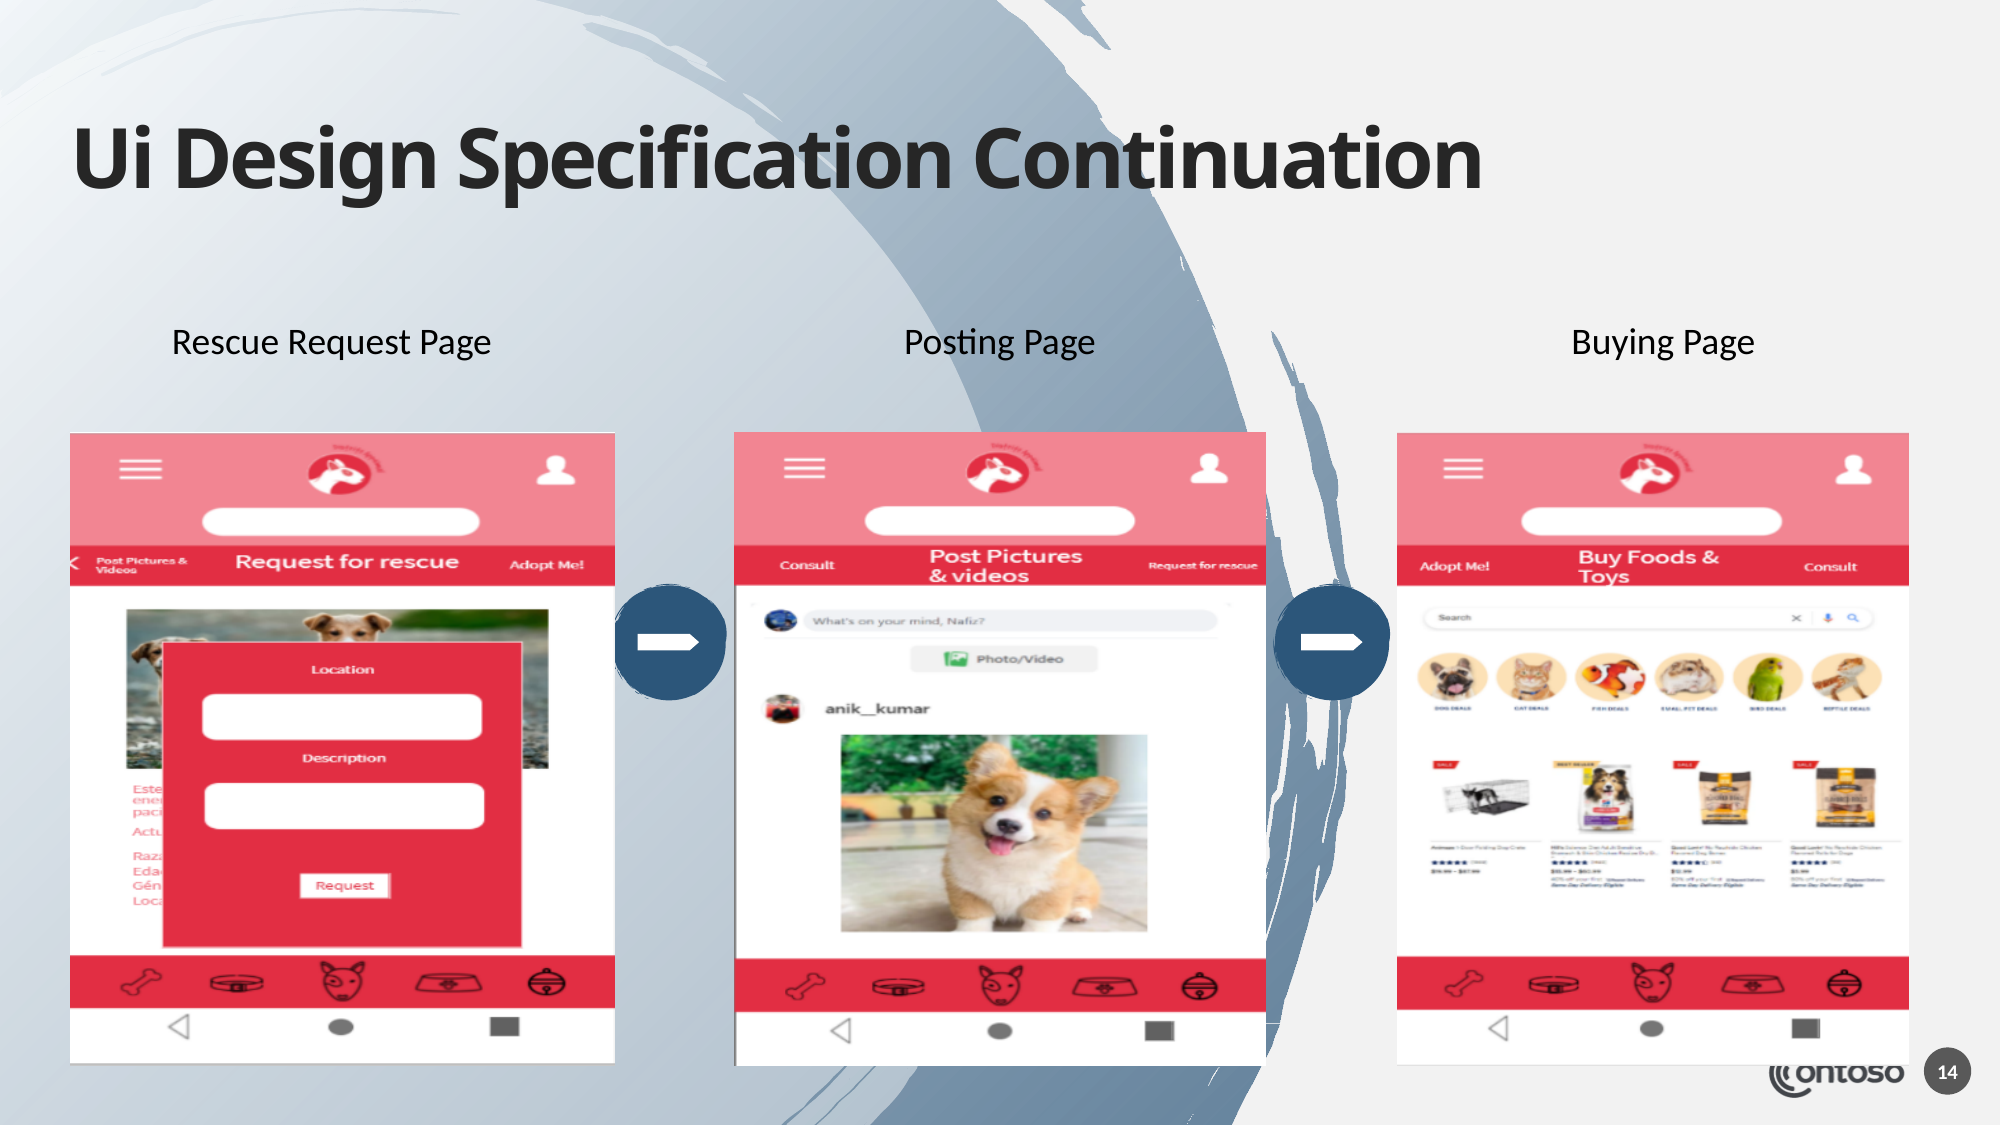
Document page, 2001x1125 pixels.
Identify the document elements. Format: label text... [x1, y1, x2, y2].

title Ui Design Specification Continuation [70, 70, 1930, 253]
list Posting Page [732, 281, 1268, 404]
slide_number 14 [1923, 1047, 1972, 1095]
picture [734, 432, 1266, 1066]
picture [70, 432, 615, 1066]
list Rescue Request Page [68, 281, 604, 404]
list Buying Page [1395, 281, 1932, 404]
picture [1397, 432, 1909, 1066]
